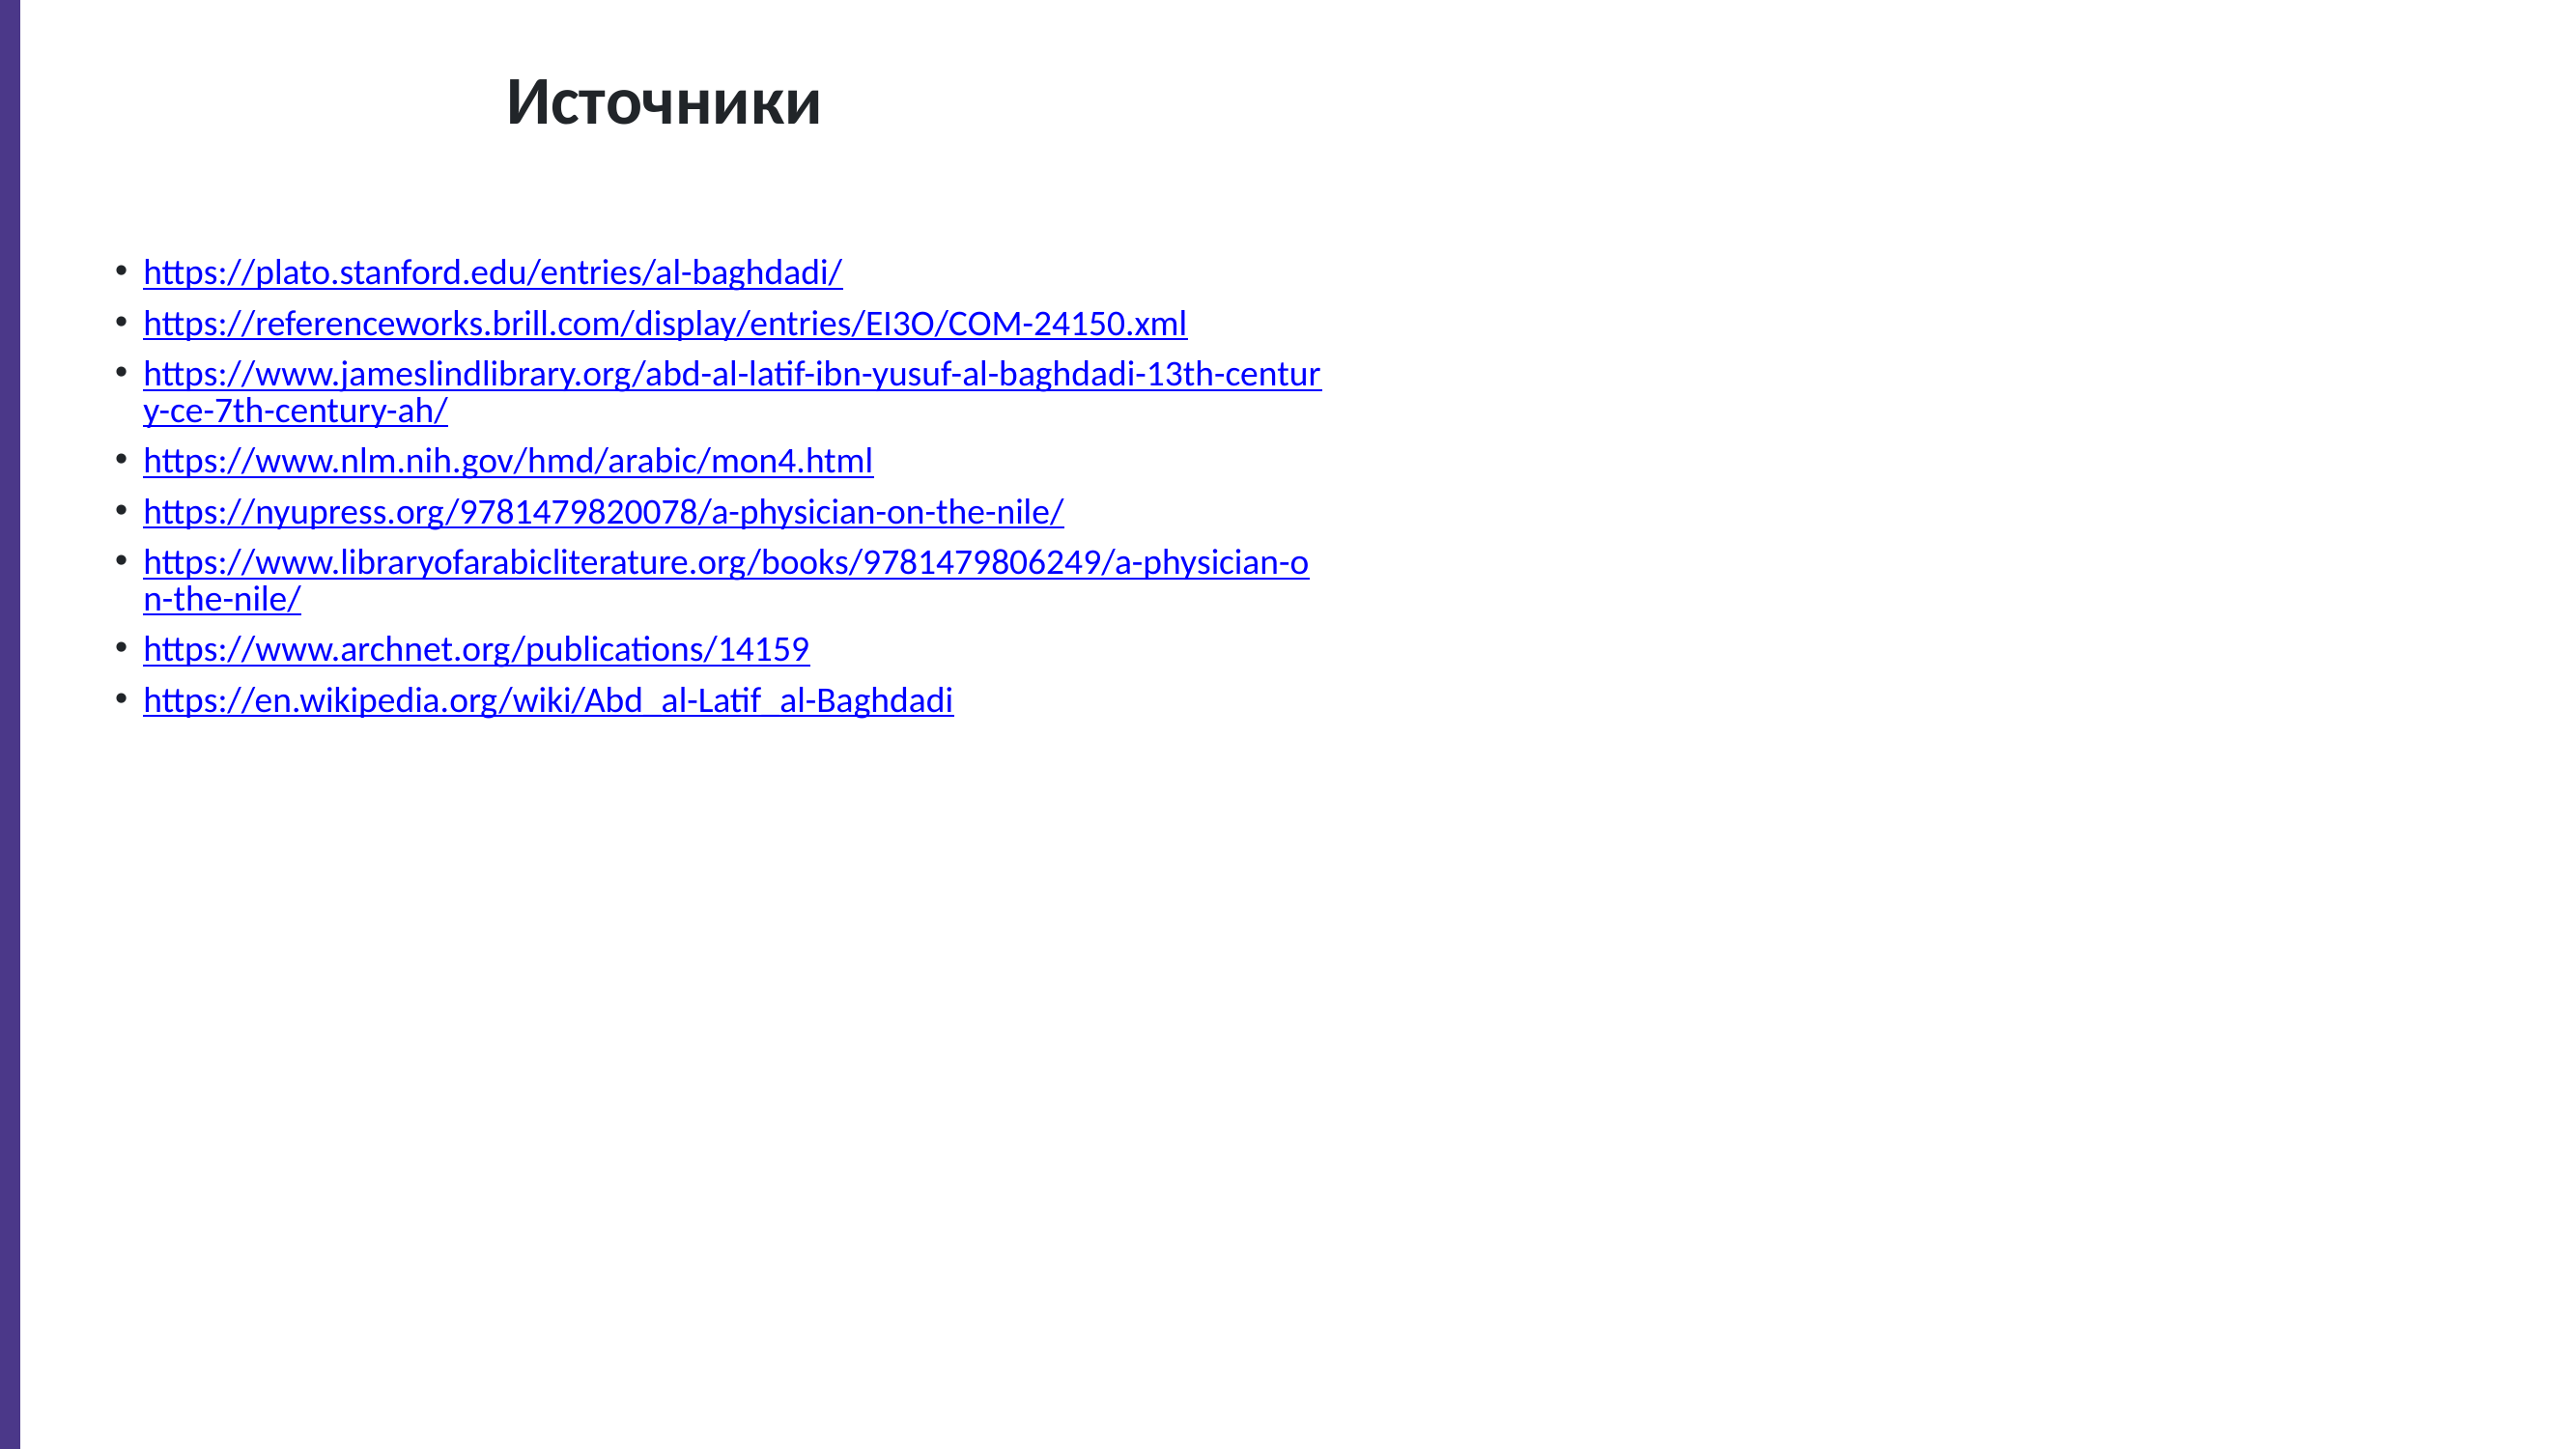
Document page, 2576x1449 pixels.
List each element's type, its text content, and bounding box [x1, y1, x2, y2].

list https://plato.stanford.edu/entries/al-baghdadi/ https://referenceworks.brill.com/display/entries/EI3O/COM-24150.xml https://www.jameslindlibrary.org/abd-al-latif-ibn-yusuf-al-baghdadi-13th-century-ce-7th-century-ah/ https://www.nlm.nih.gov/hmd/arabic/mon4.html https://nyupress.org/9781479820078/a-physician-on-the-nile/ https://www.libraryofarabicliterature.org/books/9781479806249/a-physician-on-the-nile/ https://www.archnet.org/publications/14159 https://en.wikipedia.org/wiki/Abd_al-Latif_al-Baghdadi [72, 241, 1340, 1377]
text_box [0, 0, 20, 1449]
title Источники [72, 48, 1258, 230]
